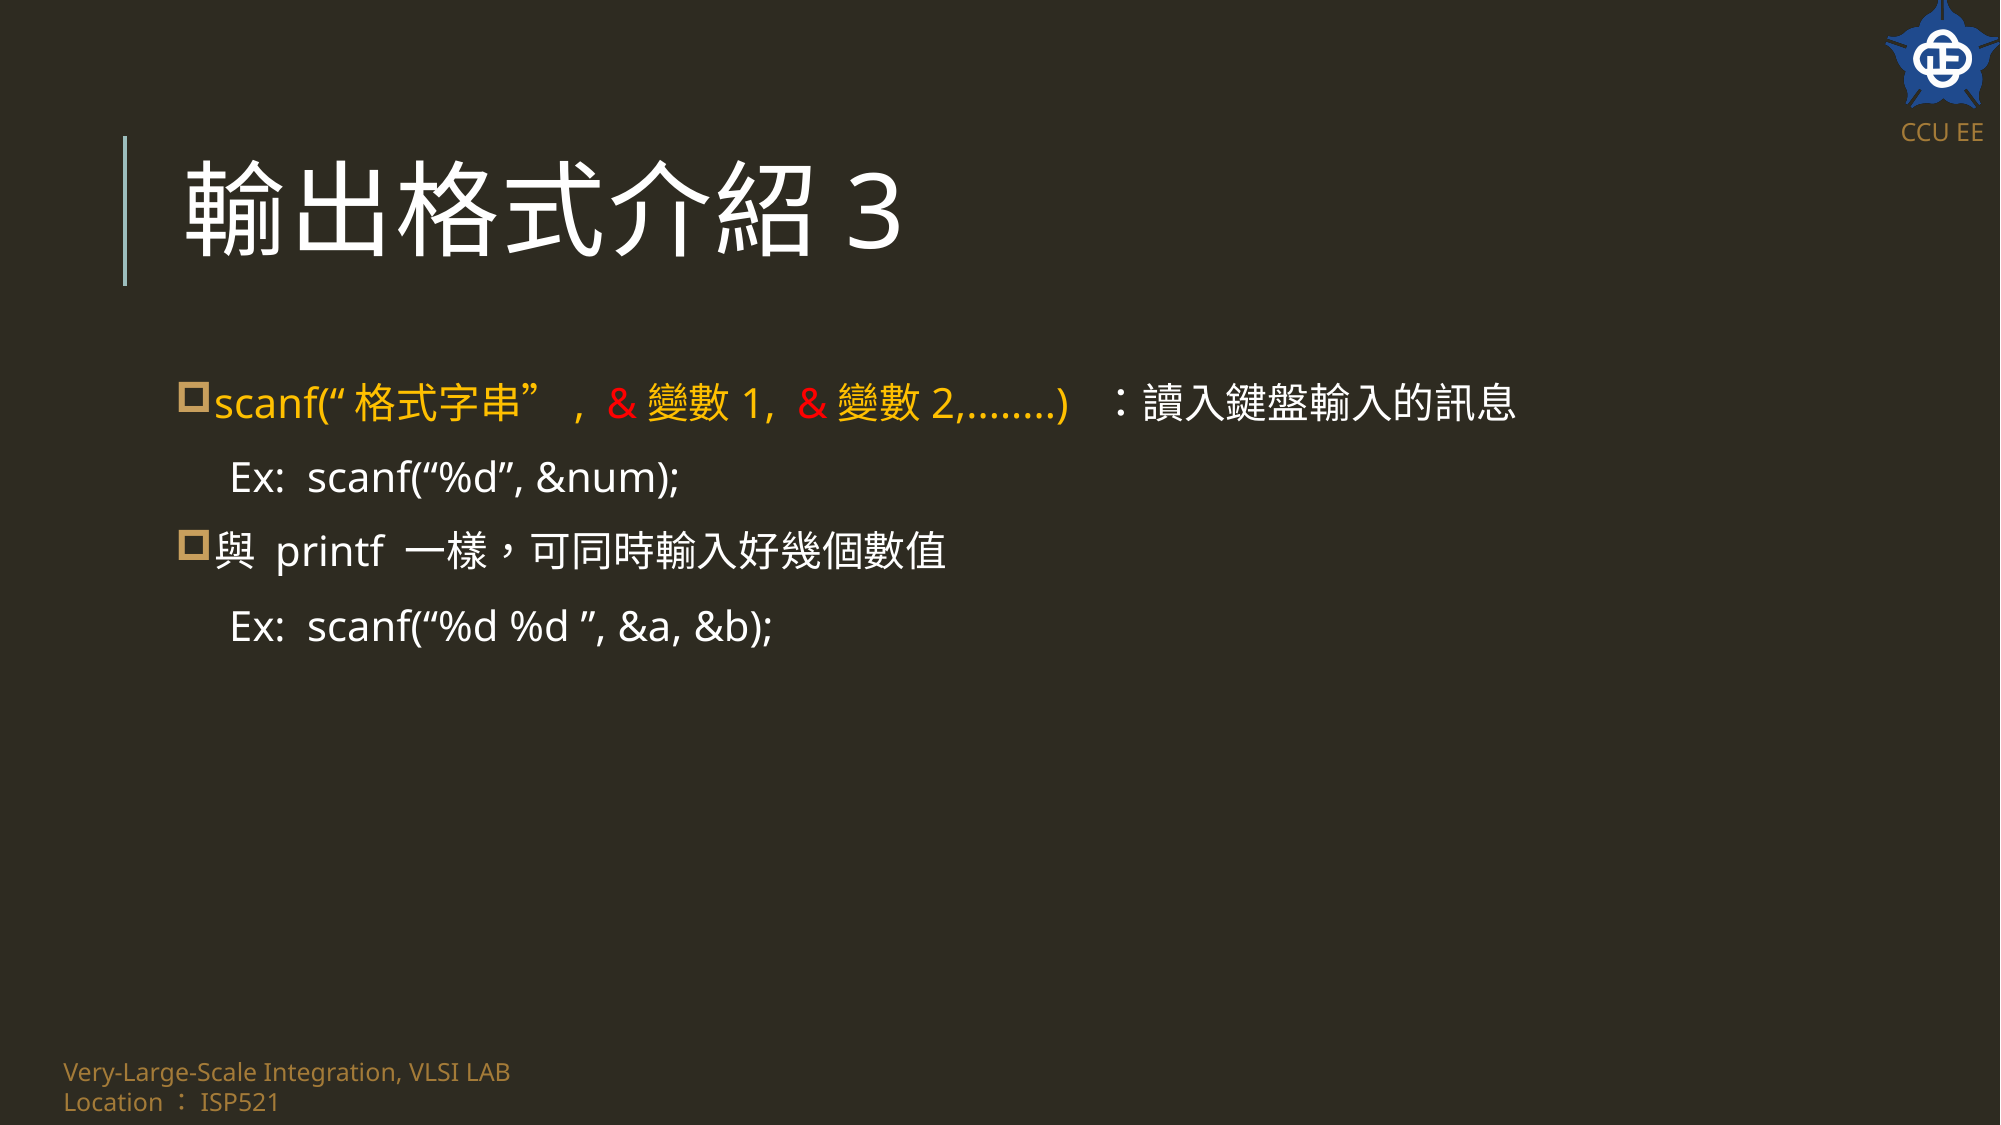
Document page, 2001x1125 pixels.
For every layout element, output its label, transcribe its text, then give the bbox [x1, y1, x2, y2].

title 輸出格式介紹3 [168, 96, 1763, 342]
picture [1885, 0, 2000, 109]
list scanf(“格式字串”, &變數1, &變數2,........) ：讀入鍵盤輸入的訊息 Ex: scanf(“%d”, &num); 與 printf 一樣，可同時輸入好幾個數值 Ex: scanf(“%d %d ”, &a, &b); [167, 375, 1763, 1028]
